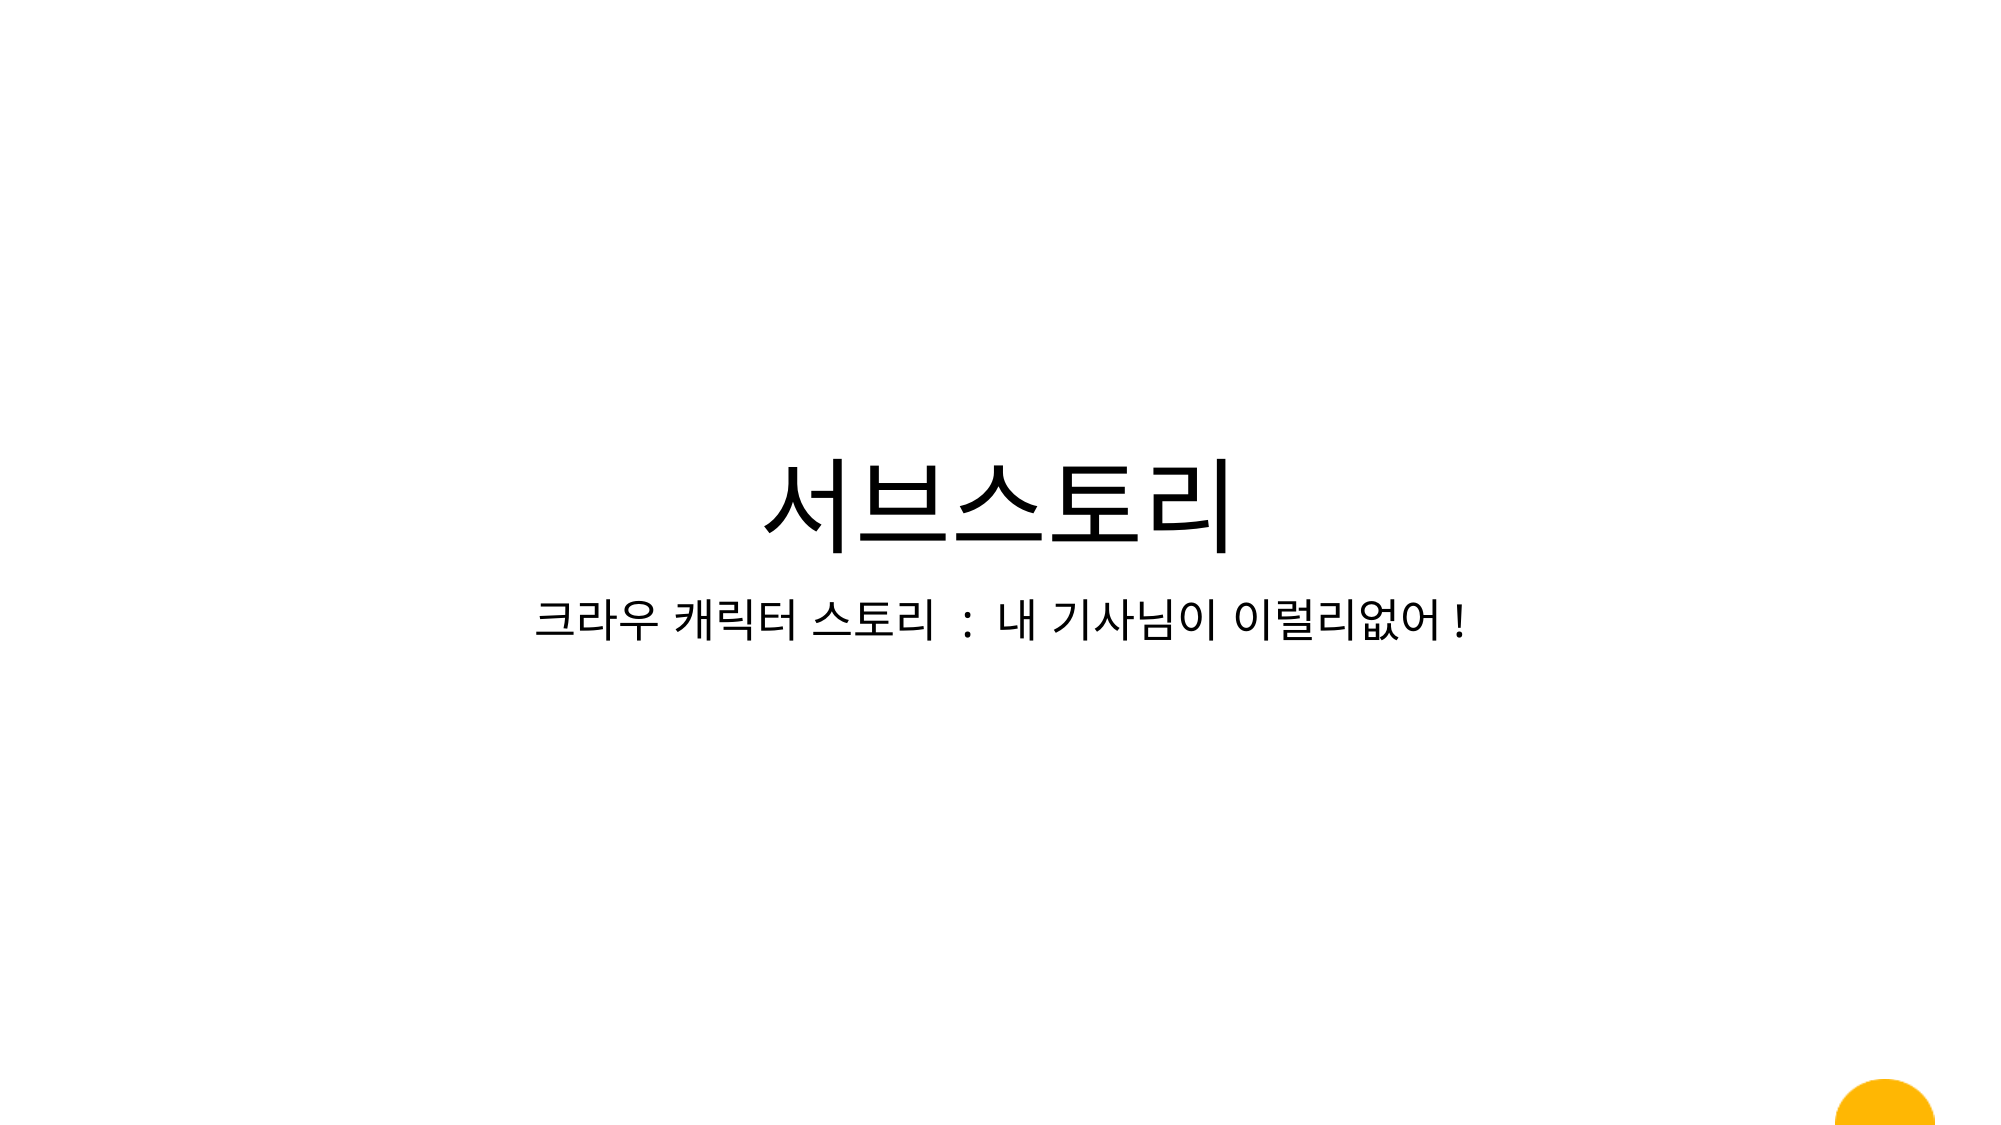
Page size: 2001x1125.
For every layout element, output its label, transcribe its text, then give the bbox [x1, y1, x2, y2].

subtitle 크라우 캐릭터 스토리 : 내 기사님이 이럴리없어! [249, 590, 1750, 863]
picture [1835, 1079, 1935, 1125]
title 서브스토리 [249, 184, 1750, 576]
